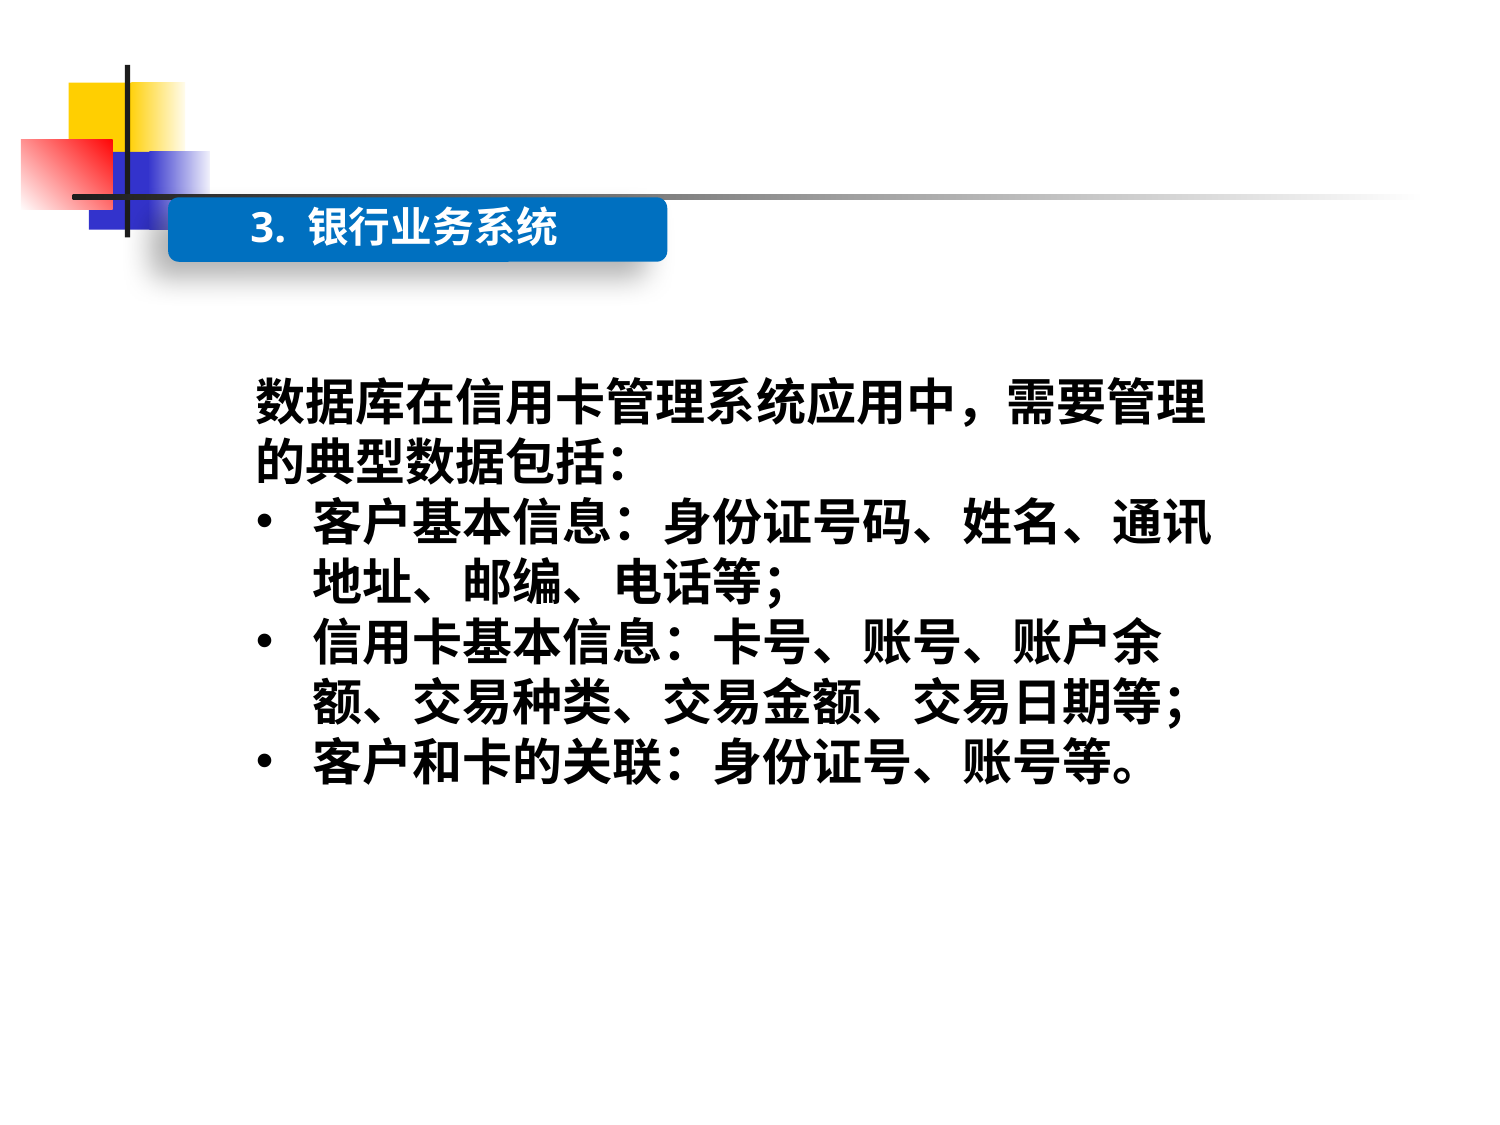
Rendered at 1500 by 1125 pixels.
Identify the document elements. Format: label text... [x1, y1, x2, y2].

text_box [168, 191, 668, 313]
text_box 数据库在信用卡管理系统应用中，需要管理的典型数据包括： 客户基本信息：身份证号码、姓名、通讯地址、邮编、电话等； 信用卡基本信息：卡号、账号、账户余额、交易种类、交易金额、交易日期等； 客户和卡的关联：身份证号、账号等。 [241, 363, 1259, 798]
